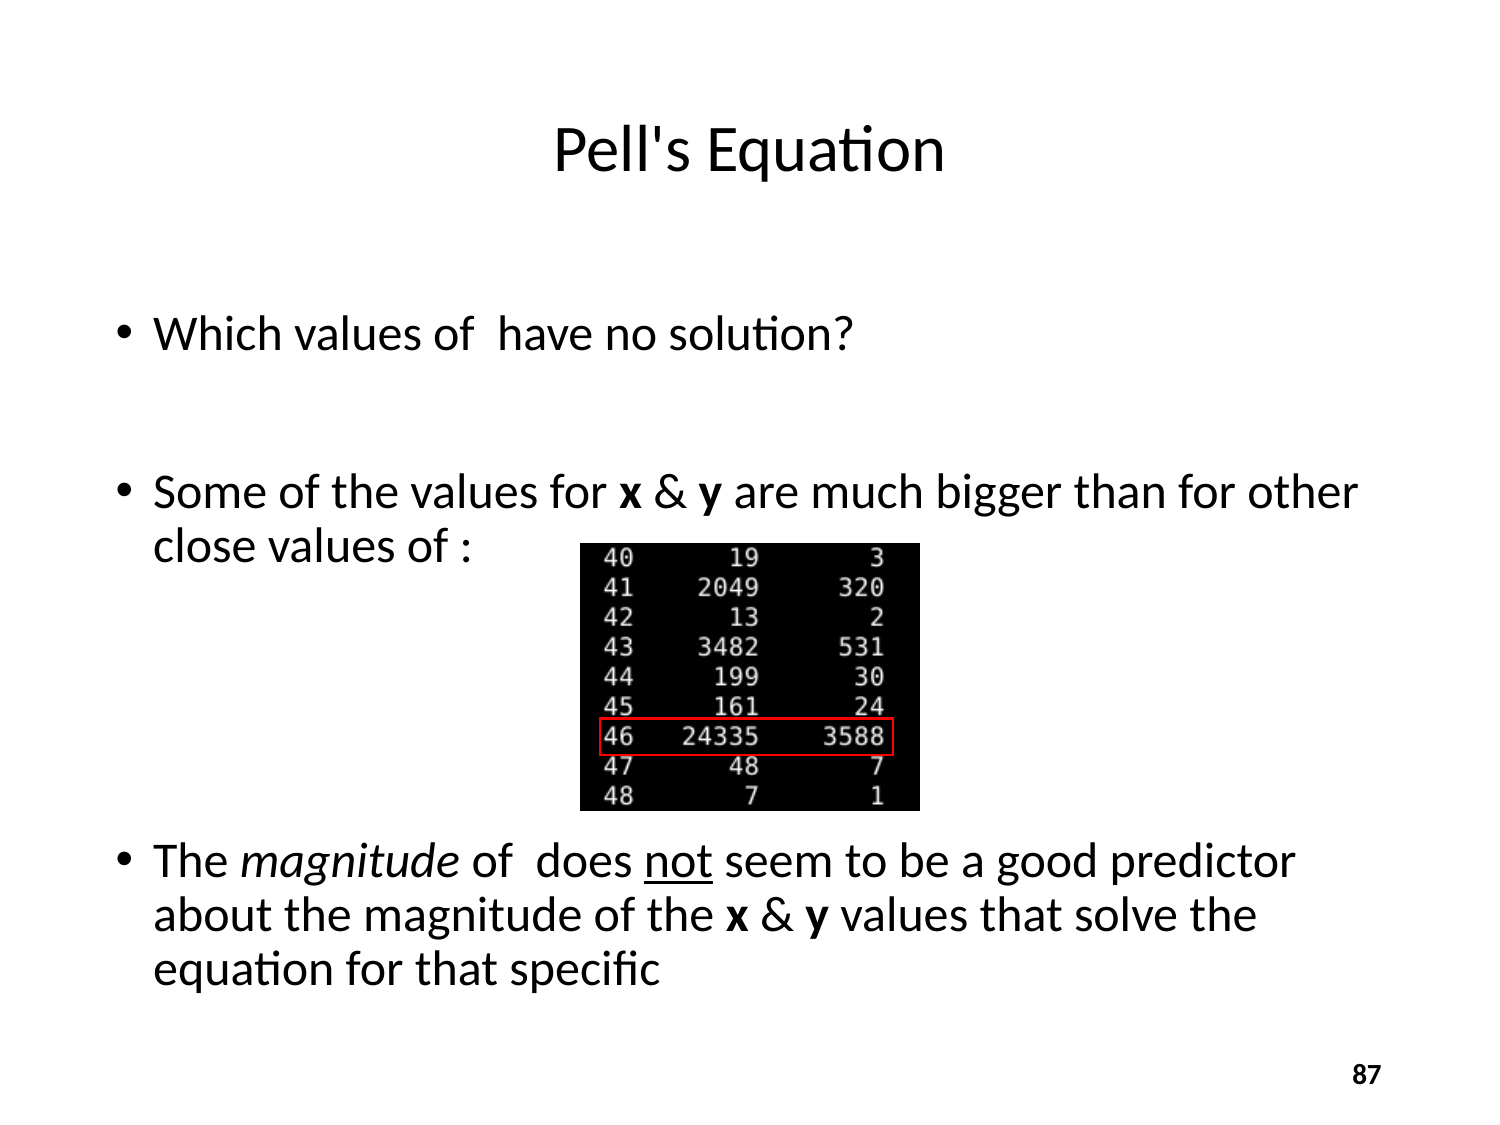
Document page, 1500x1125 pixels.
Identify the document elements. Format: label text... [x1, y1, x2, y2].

title Pell's Equation [103, 59, 1397, 241]
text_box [580, 543, 920, 811]
slide_number 87 [1059, 1042, 1397, 1103]
